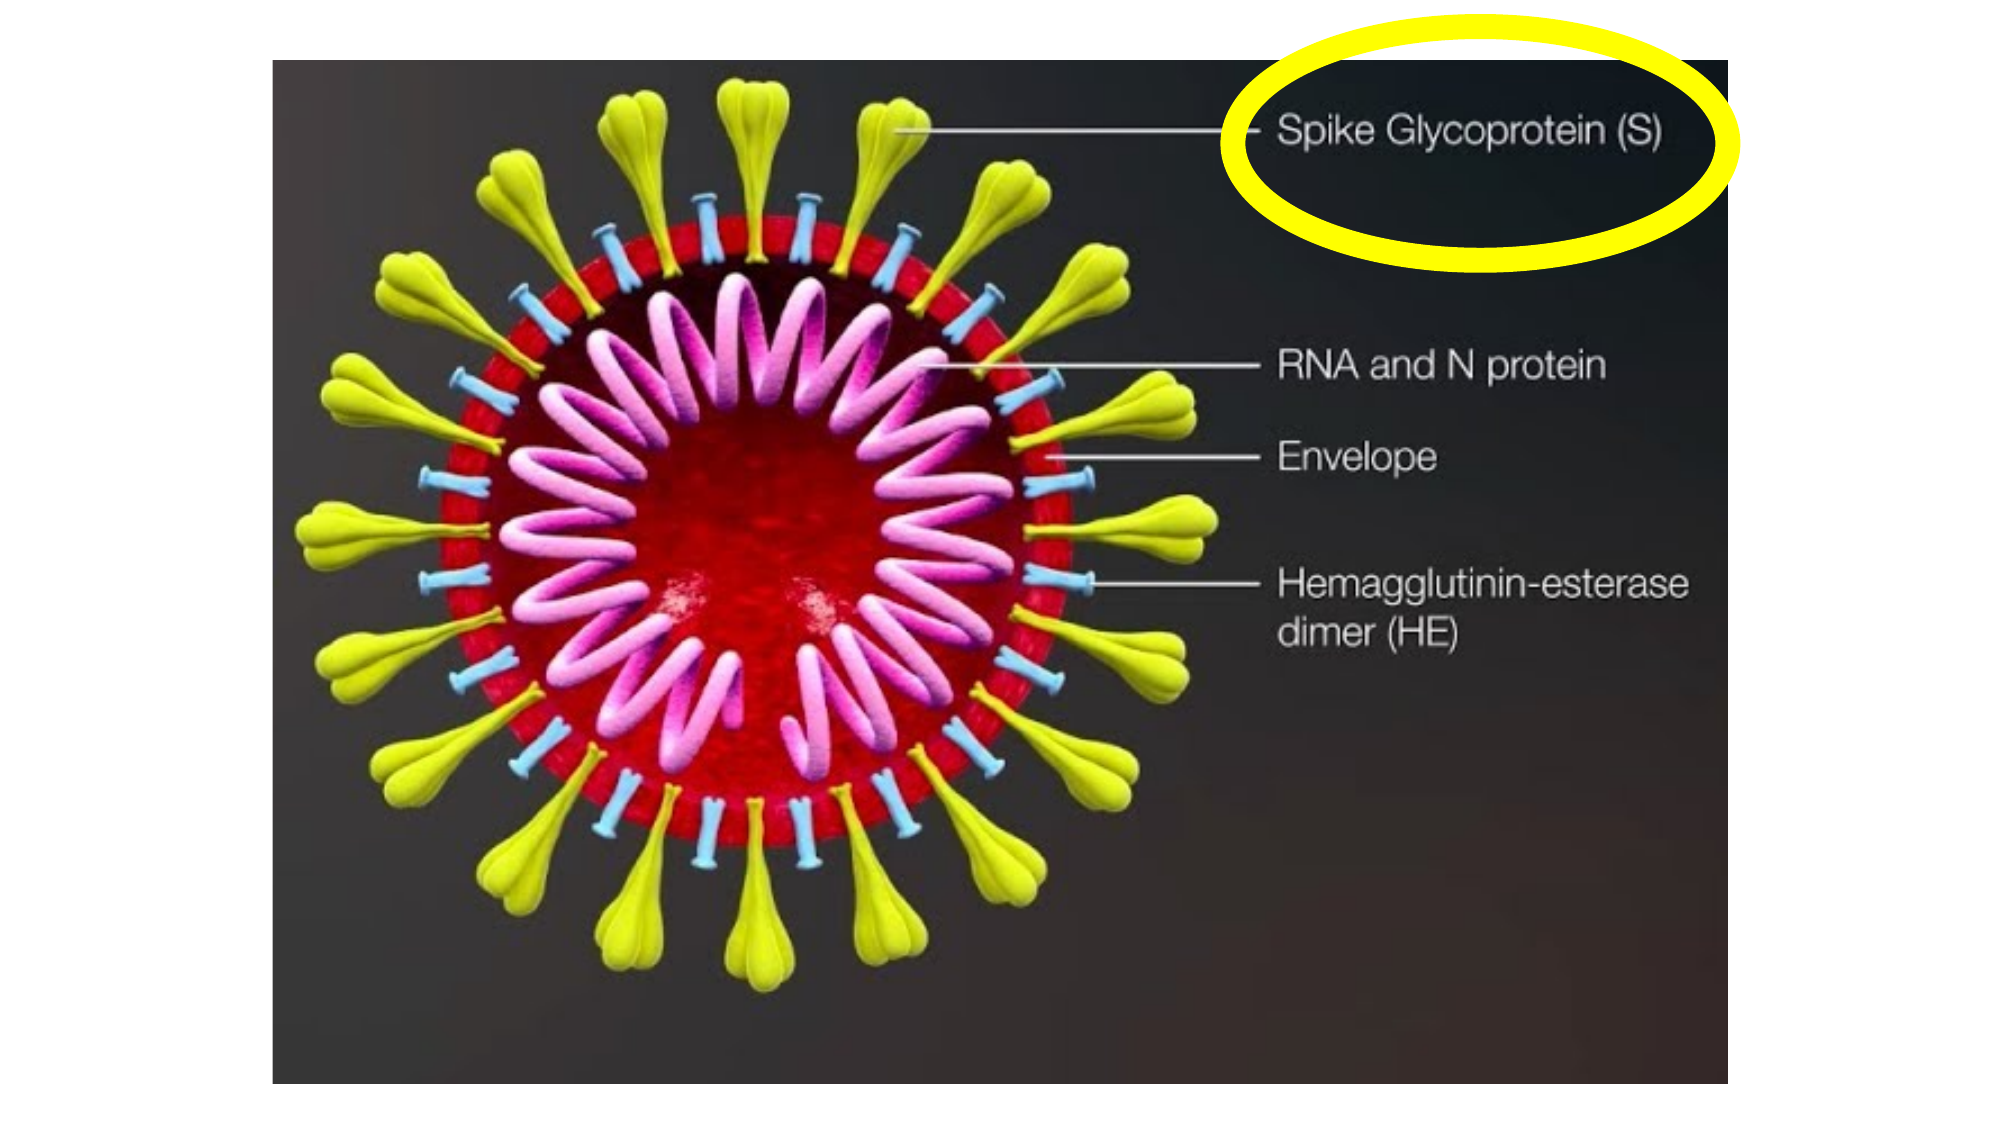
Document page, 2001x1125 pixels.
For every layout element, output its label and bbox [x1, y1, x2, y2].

text_box [1304, 25, 1657, 60]
picture [272, 60, 1728, 1084]
